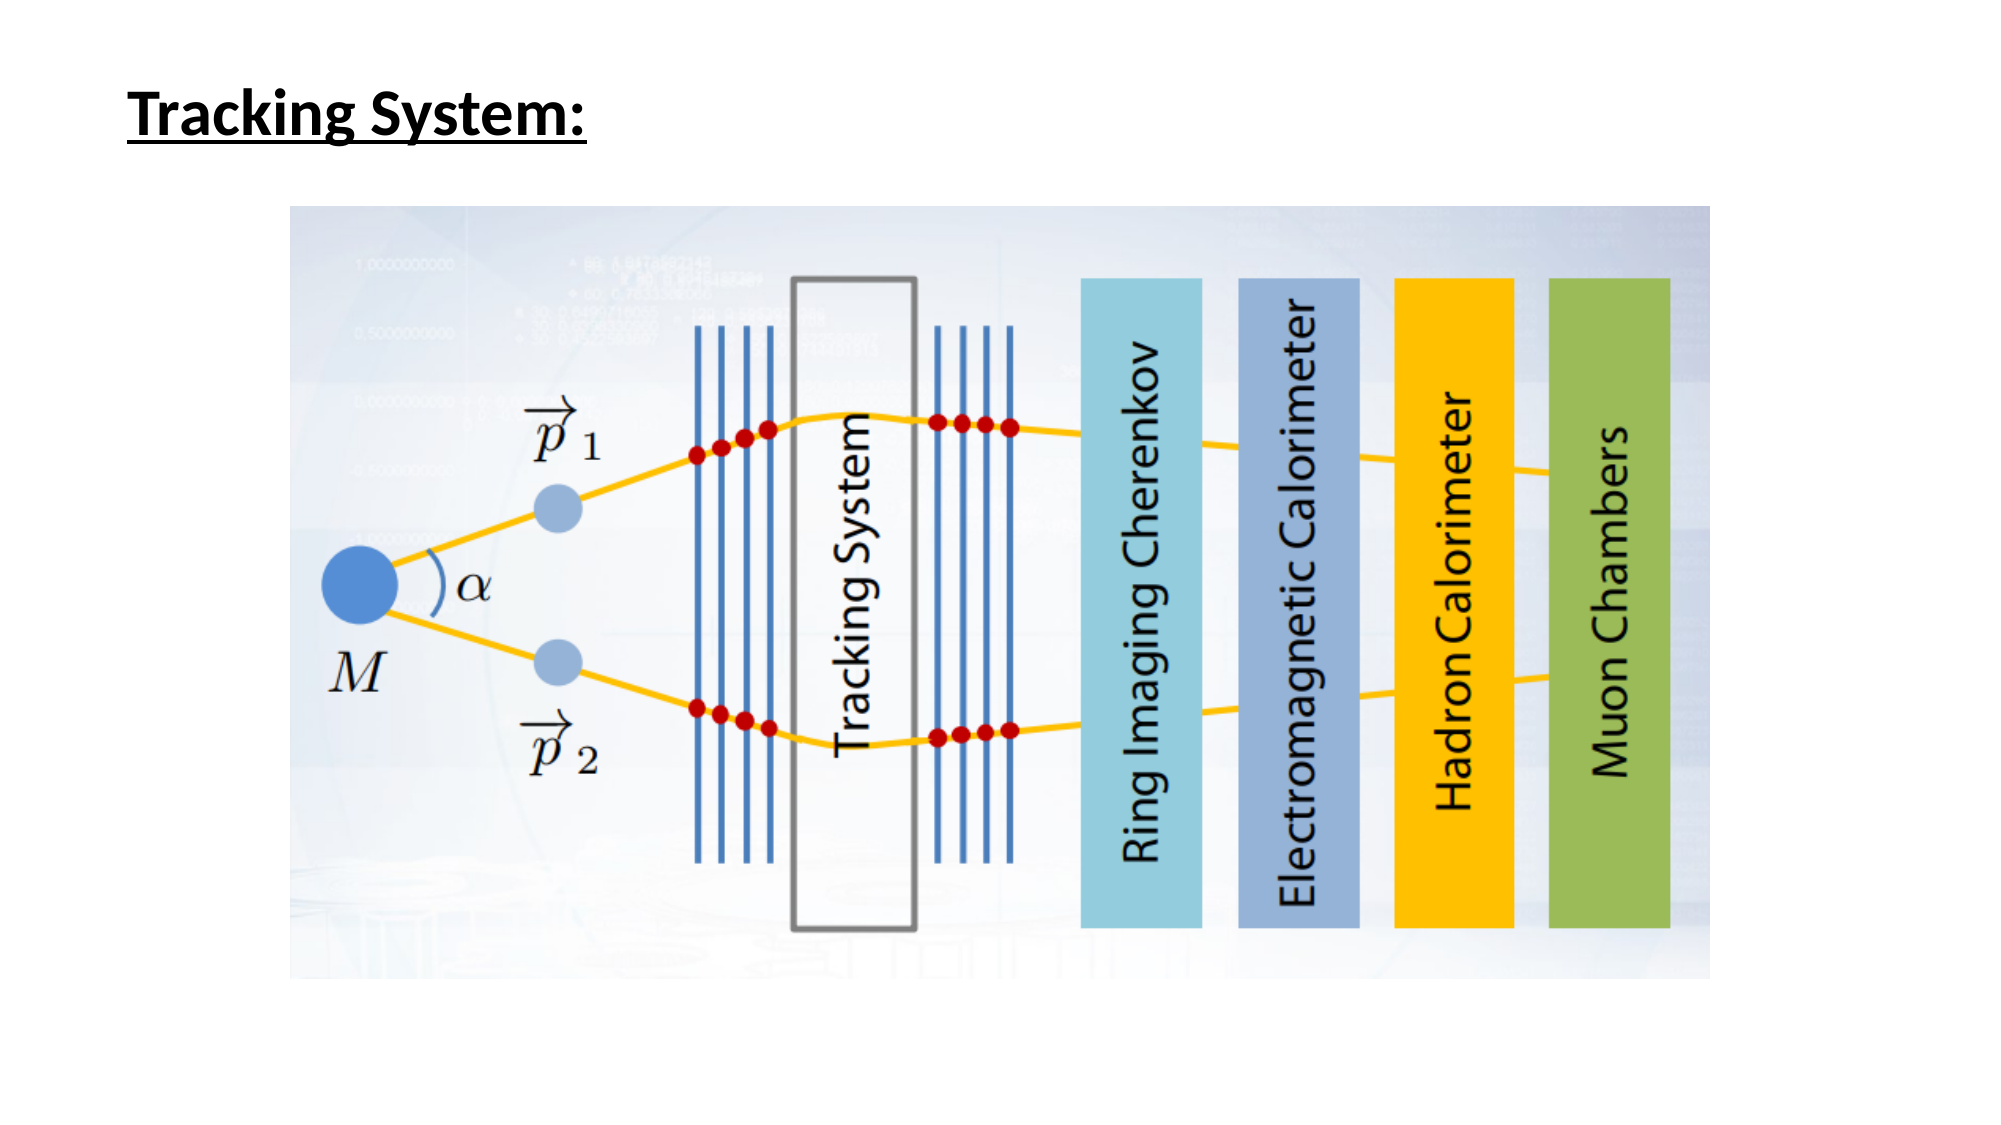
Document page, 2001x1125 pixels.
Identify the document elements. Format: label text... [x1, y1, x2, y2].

text_box Tracking System: [33, 61, 682, 156]
picture [290, 206, 1710, 979]
